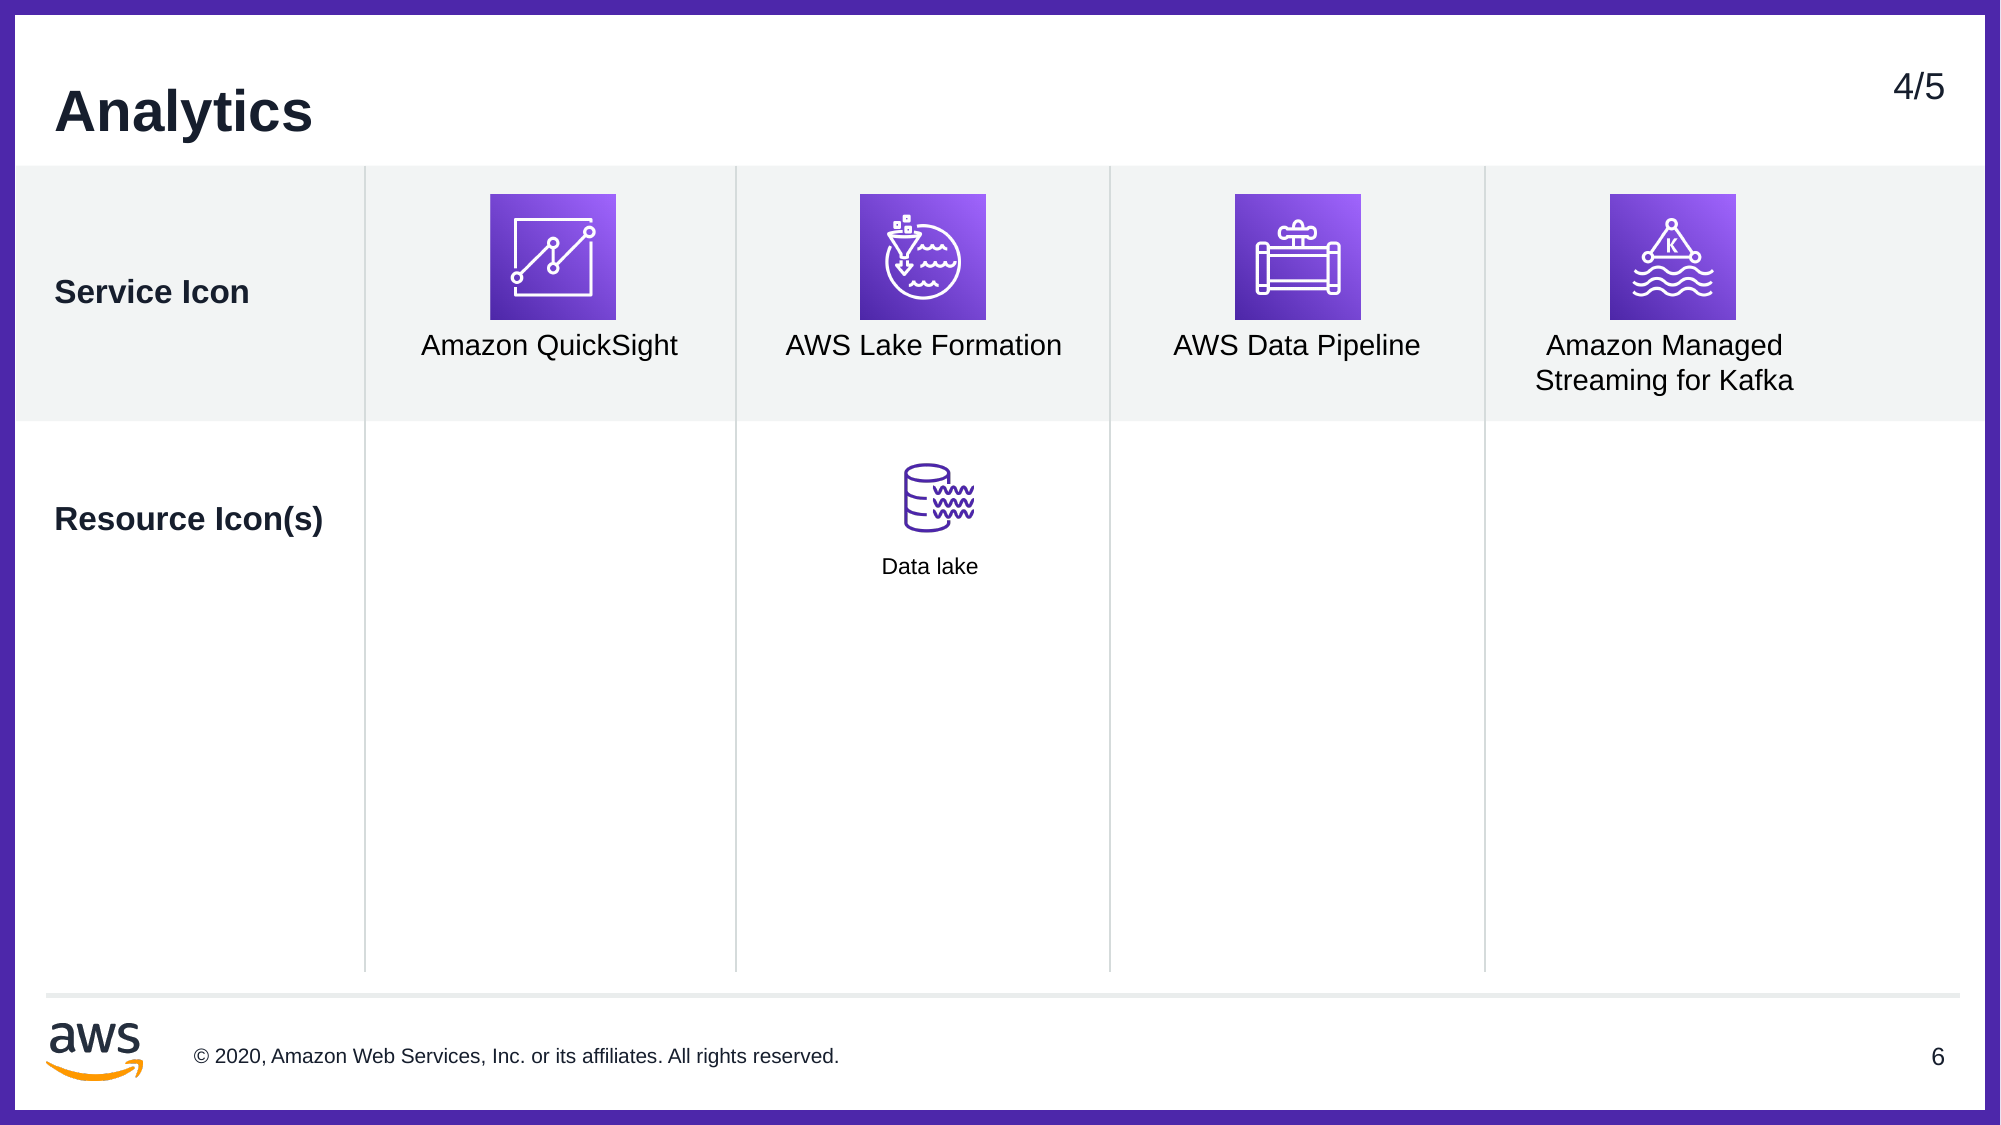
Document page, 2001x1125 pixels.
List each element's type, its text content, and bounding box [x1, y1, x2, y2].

slide_number 6 [1493, 1025, 1961, 1086]
text_box Data lake [755, 544, 1105, 587]
text_box AWS Lake Formation [736, 319, 1109, 369]
picture [1235, 194, 1361, 320]
title Analytics [39, 59, 1457, 166]
list 4/5 [1693, 59, 1961, 166]
text_box AWS Data Pipeline [1111, 319, 1484, 369]
picture [860, 194, 986, 320]
text_box Amazon Managed Streaming for Kafka [1485, 319, 1846, 404]
picture [46, 1023, 143, 1081]
picture [490, 194, 616, 320]
text_box Amazon QuickSight [363, 319, 735, 369]
picture [1610, 194, 1736, 320]
footer © 2020, Amazon Web Services, Inc. or its affiliates. All rights reserved. [178, 1025, 911, 1086]
picture [901, 460, 977, 536]
